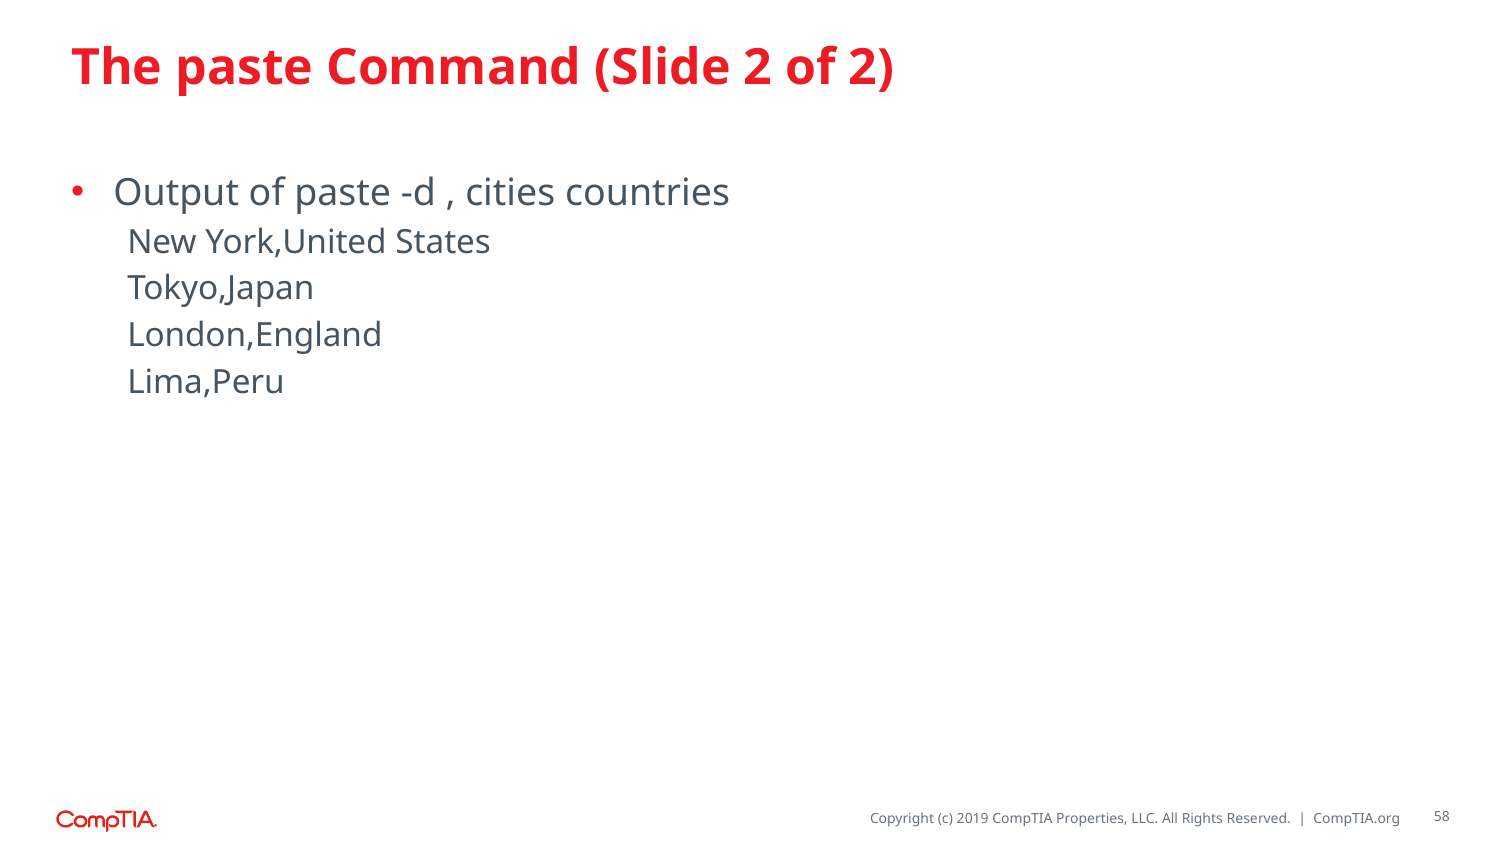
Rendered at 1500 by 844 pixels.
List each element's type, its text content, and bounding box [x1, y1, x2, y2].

slide_number 58 [1407, 800, 1450, 835]
list Output of paste -d , cities countries New York,United States Tokyo,Japan London,England Lima,Peru [56, 160, 1444, 746]
title The paste Command (Slide 2 of 2) [56, 12, 1444, 117]
